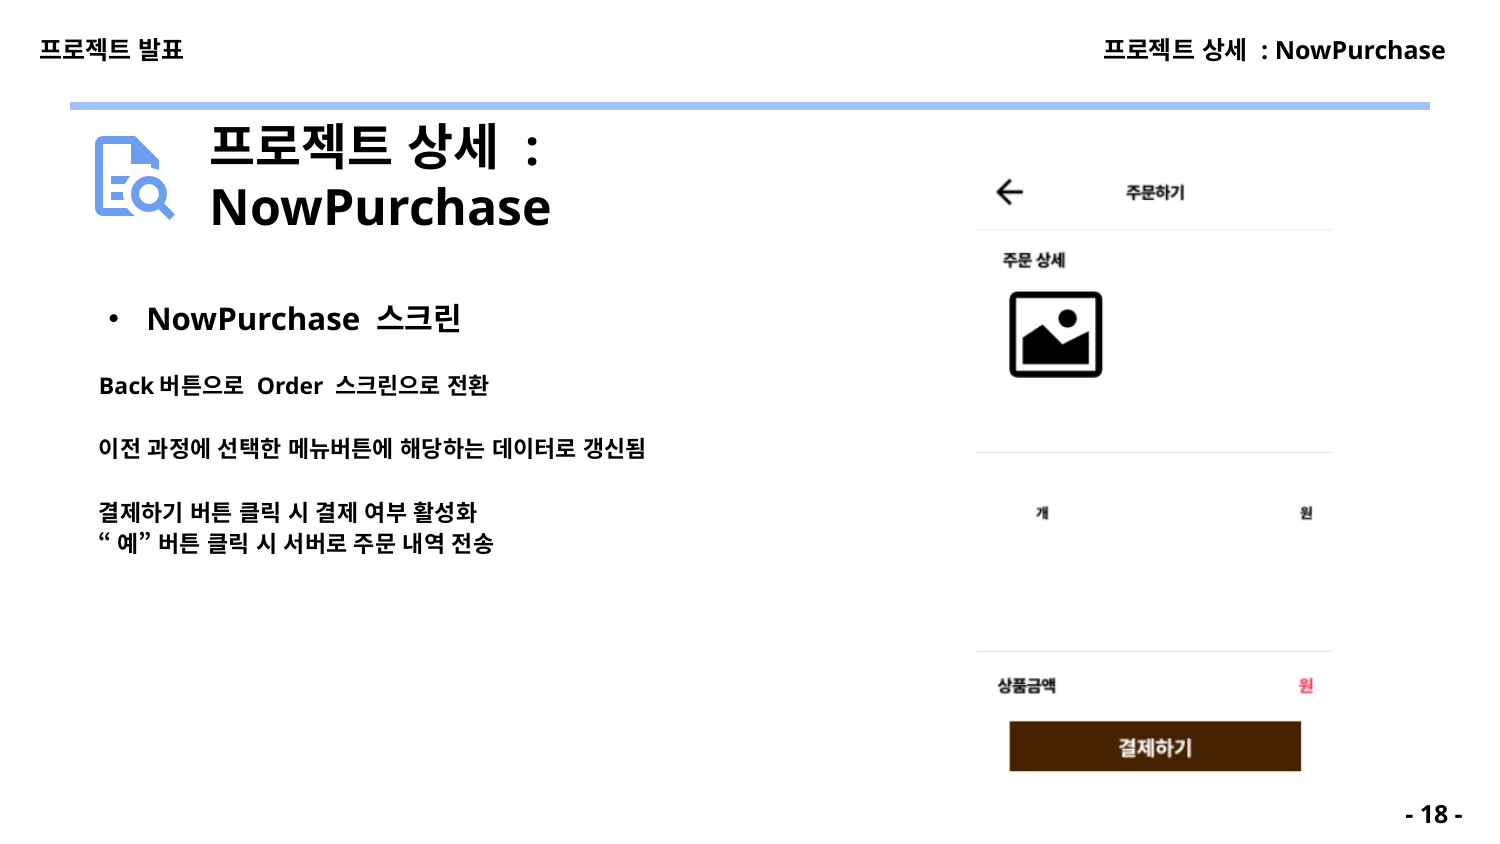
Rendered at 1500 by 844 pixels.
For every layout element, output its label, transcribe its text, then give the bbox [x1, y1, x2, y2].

text_box 프로젝트 상세 : NowPurchase [1068, 19, 1462, 80]
picture [83, 127, 180, 224]
text_box 프로젝트 상세 : NowPurchase [194, 132, 905, 219]
picture [977, 158, 1332, 790]
text_box [70, 102, 1430, 110]
text_box ・ NowPurchase 스크린 Back버튼으로 Order 스크린으로 전환 이전 과정에 선택한 메뉴버튼에 해당하는 데이터로 갱신됨 결제하기 버튼 클릭 시 결제 여부 활성화 “예” 버튼 클릭 시 서버로 주문 내역 전송 [83, 261, 731, 576]
text_box 프로젝트 발표 [24, 19, 217, 80]
text_box - 18 - [1368, 783, 1500, 844]
